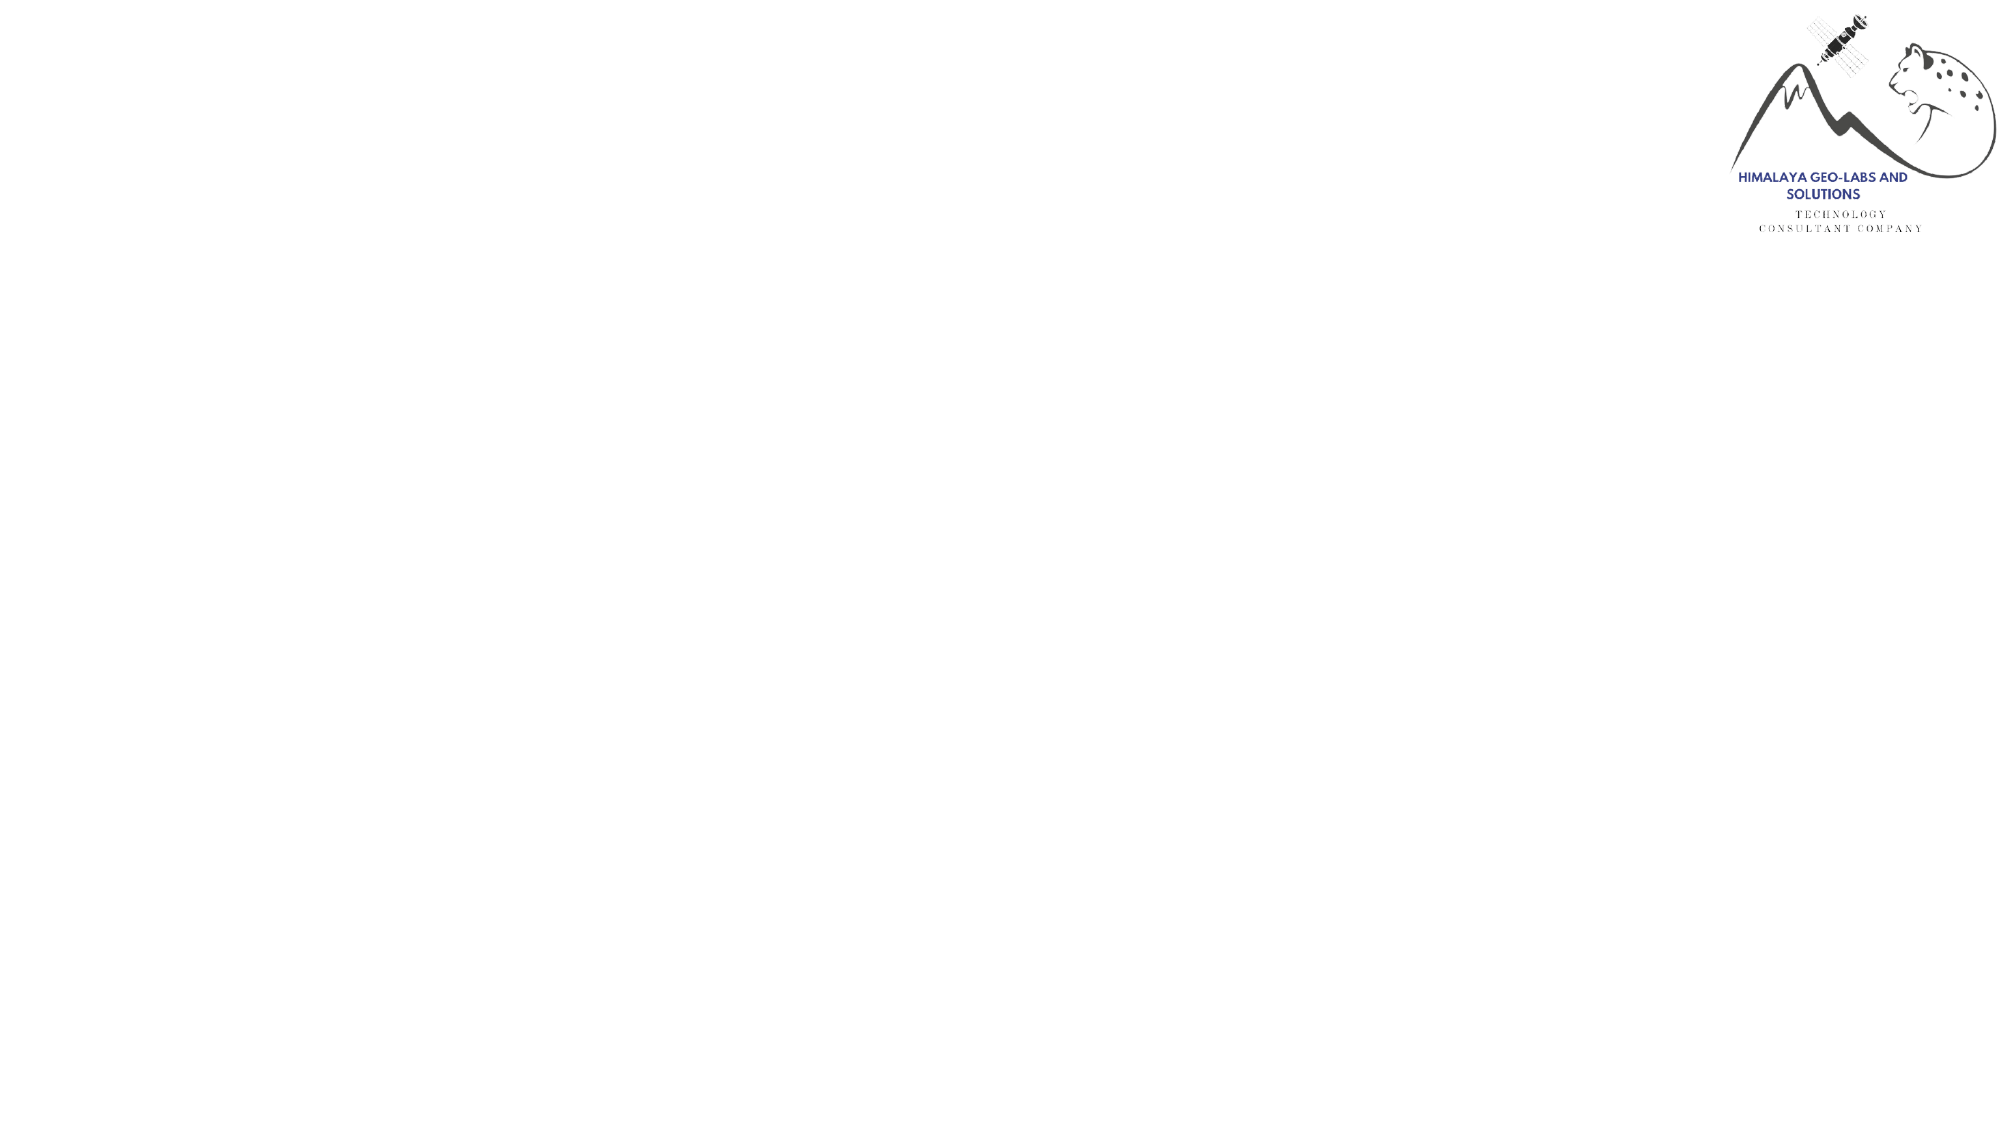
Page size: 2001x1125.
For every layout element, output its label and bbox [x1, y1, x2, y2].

picture [1728, 0, 2000, 271]
